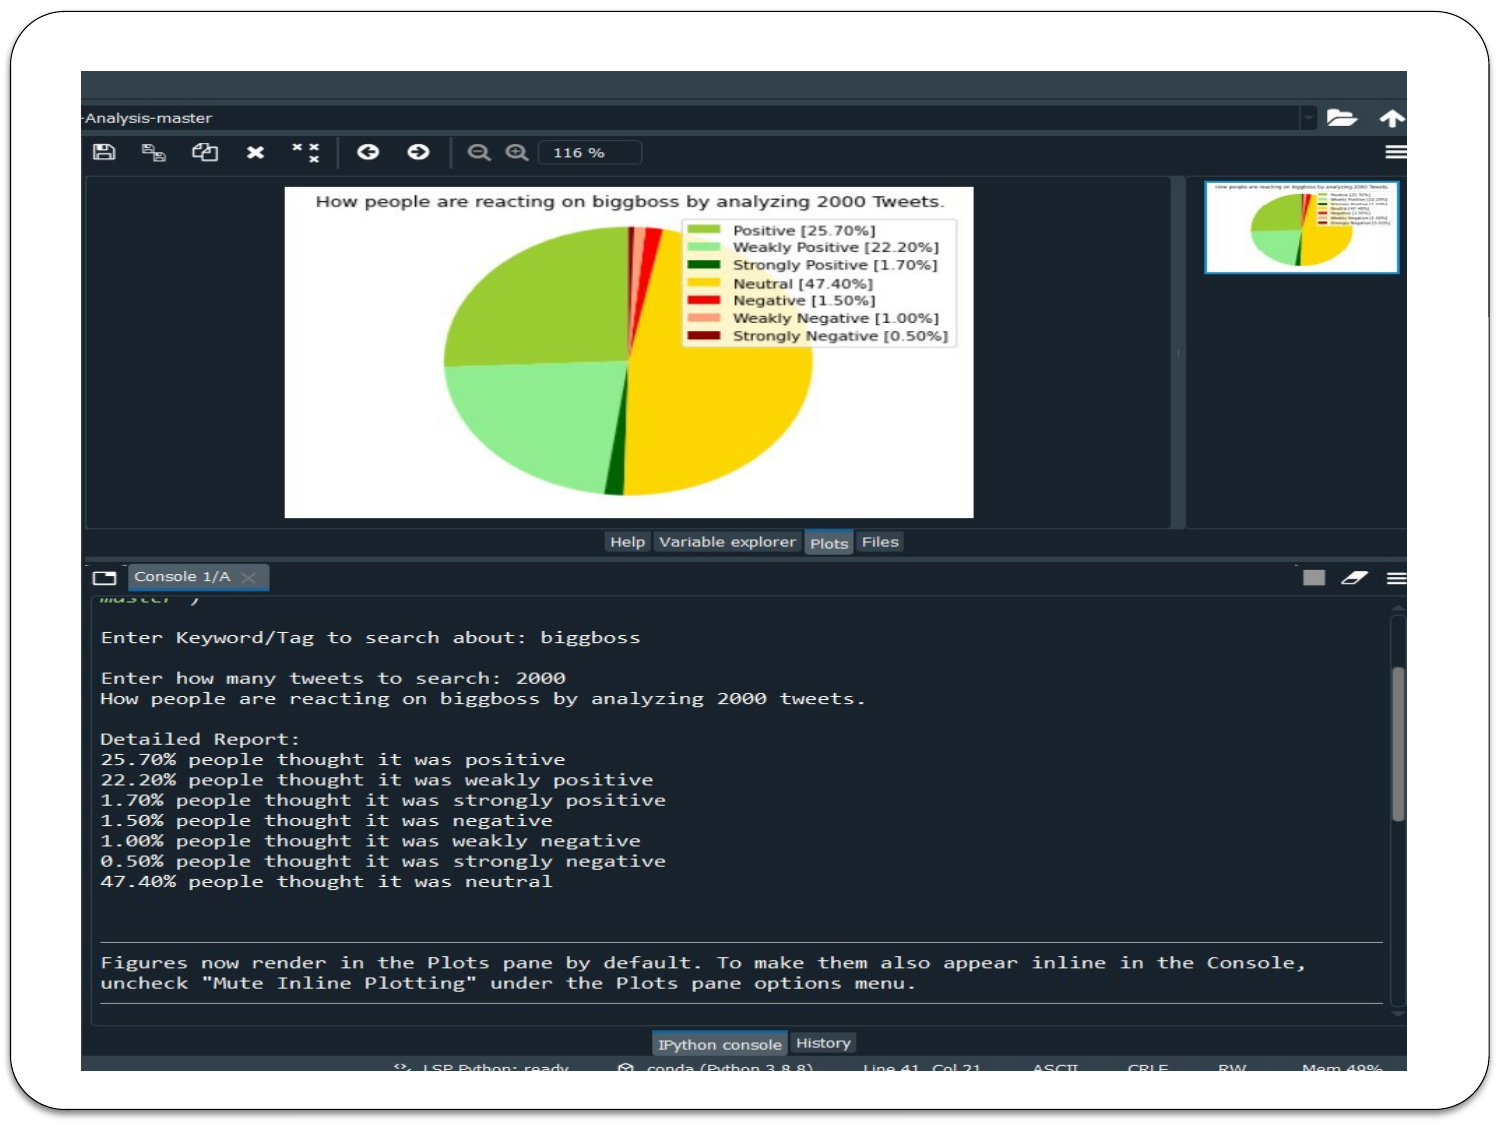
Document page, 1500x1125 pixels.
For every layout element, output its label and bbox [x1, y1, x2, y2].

picture [80, 71, 1408, 1072]
